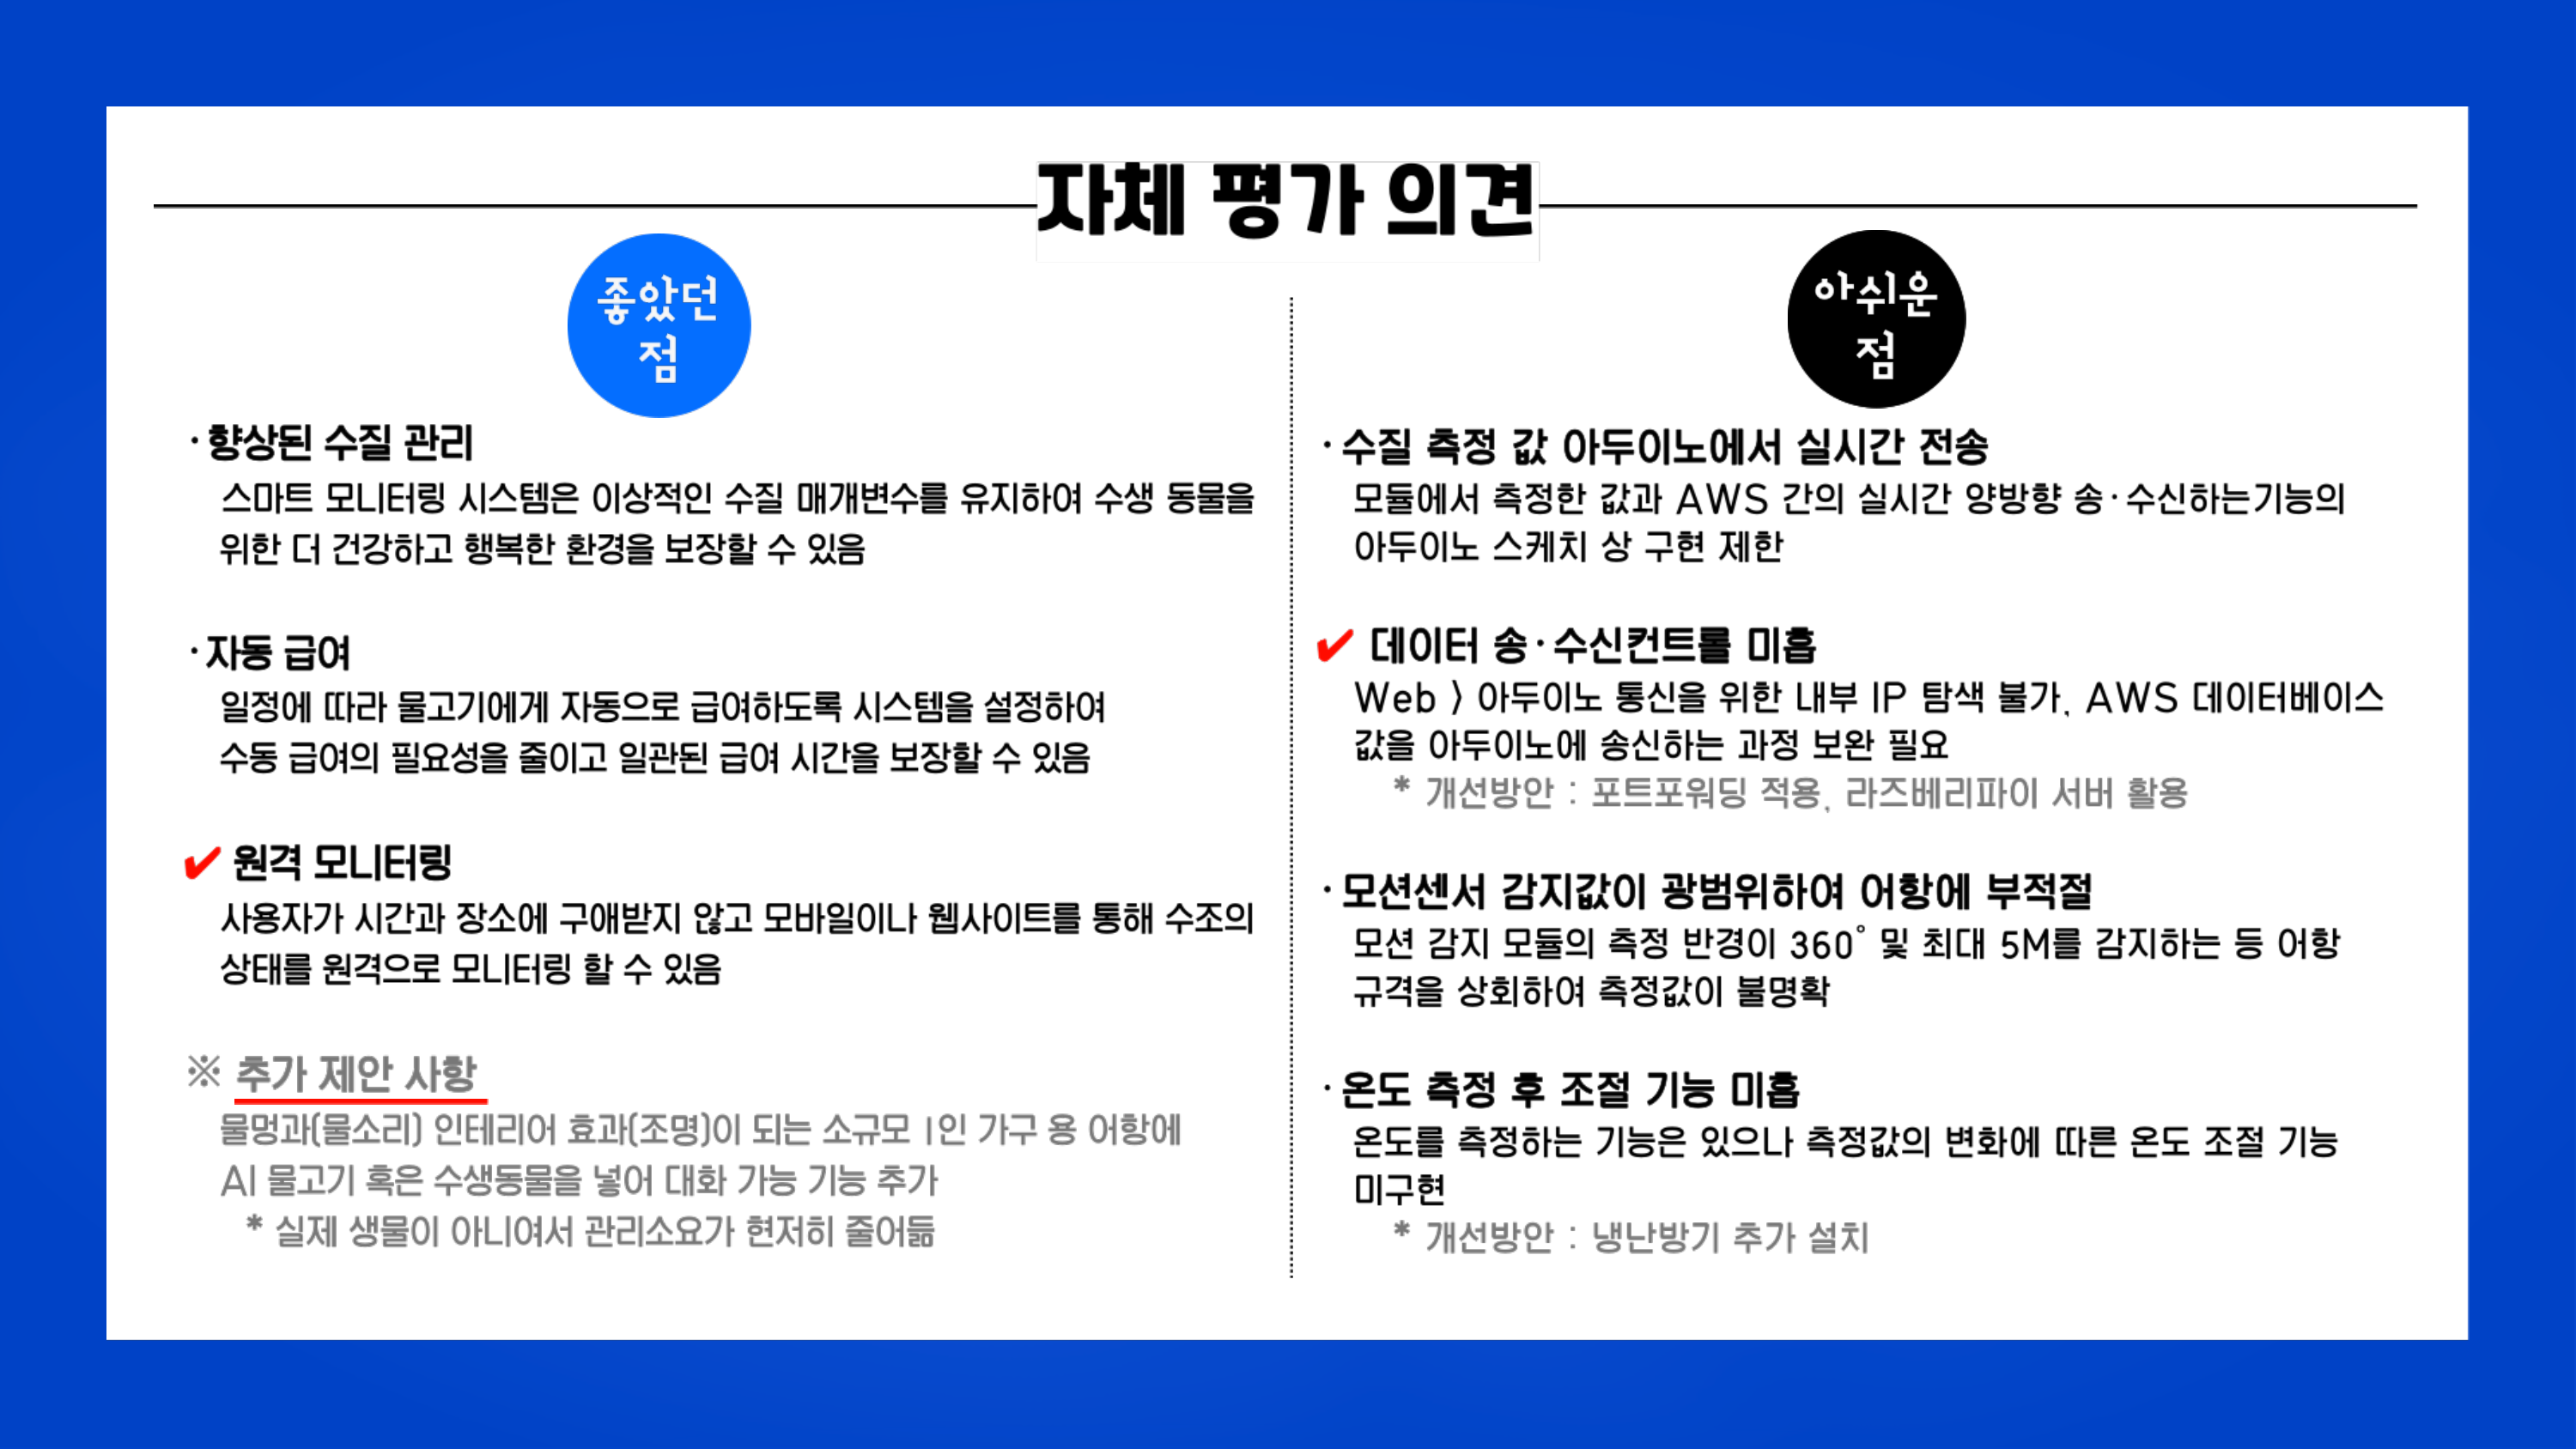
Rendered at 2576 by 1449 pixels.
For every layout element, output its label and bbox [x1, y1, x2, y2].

text_box [1787, 230, 1966, 409]
text_box [0, 0, 2576, 1449]
text_box [234, 1099, 489, 1105]
text_box [567, 233, 752, 409]
text_box [153, 159, 2419, 268]
picture [1793, 258, 1968, 403]
text_box [106, 106, 2470, 1343]
picture [177, 411, 1276, 1267]
picture [1309, 413, 2408, 1274]
text_box [800, 785, 1782, 790]
picture [586, 262, 744, 406]
